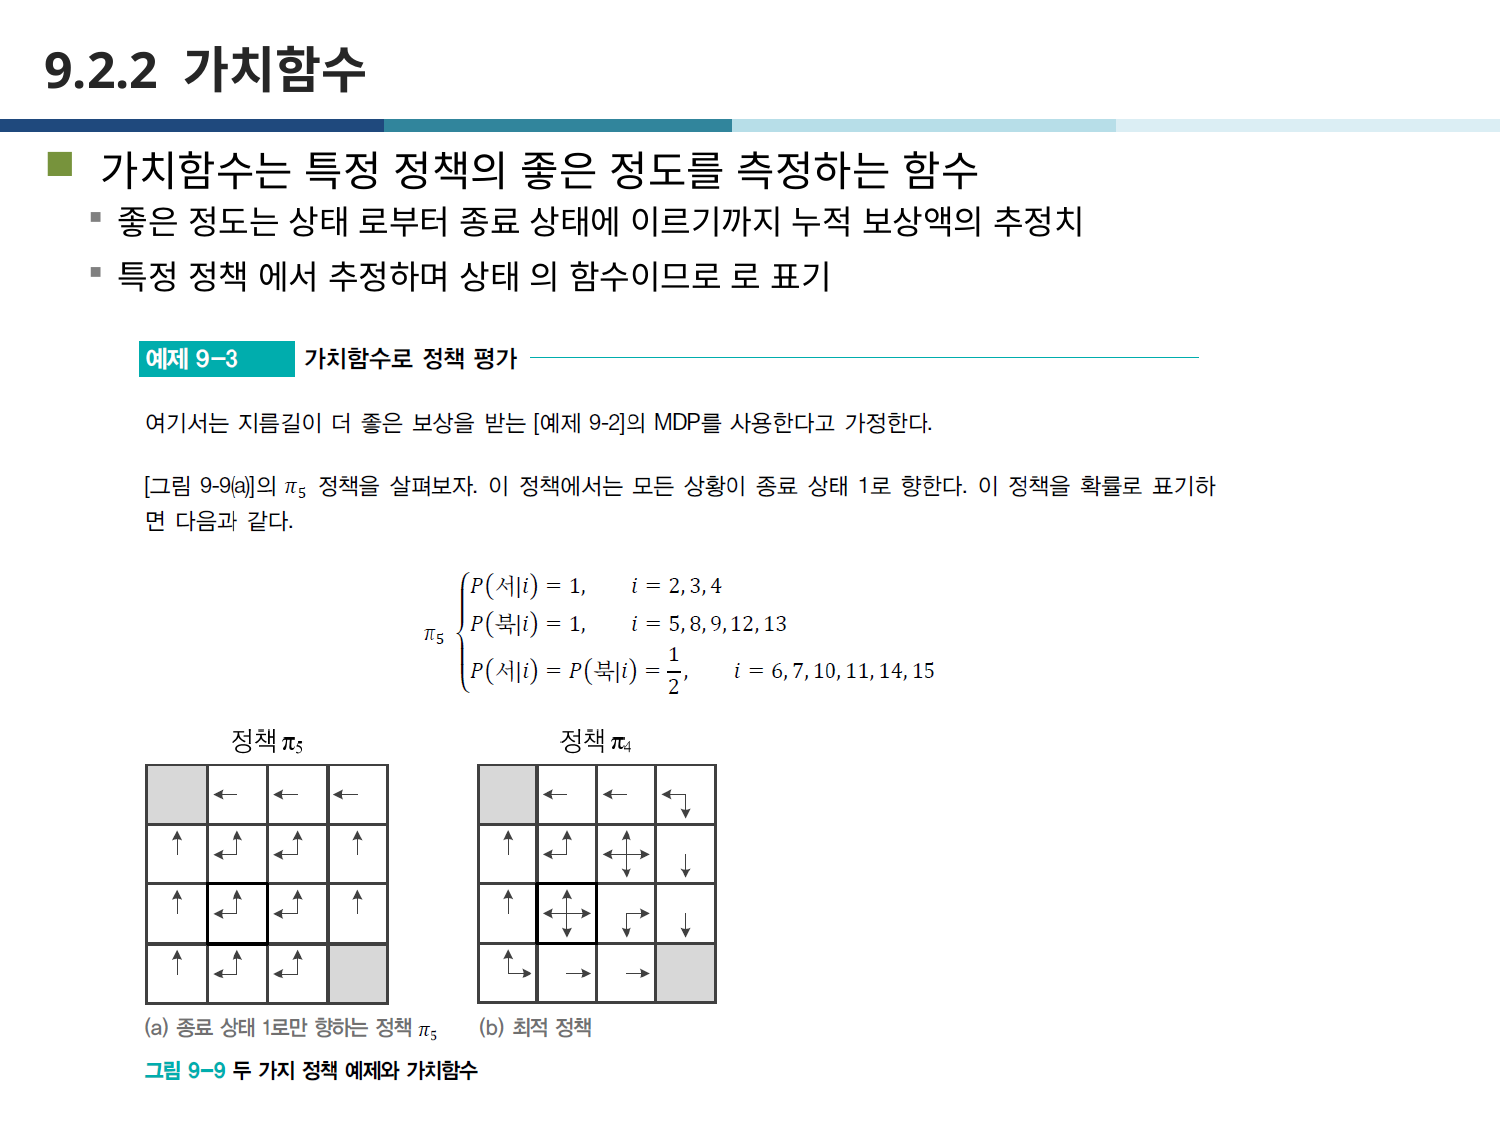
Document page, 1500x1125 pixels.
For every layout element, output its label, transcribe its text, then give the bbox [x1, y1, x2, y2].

title 9.2.2 가치함수 [29, 23, 1448, 114]
picture [135, 338, 1223, 1084]
